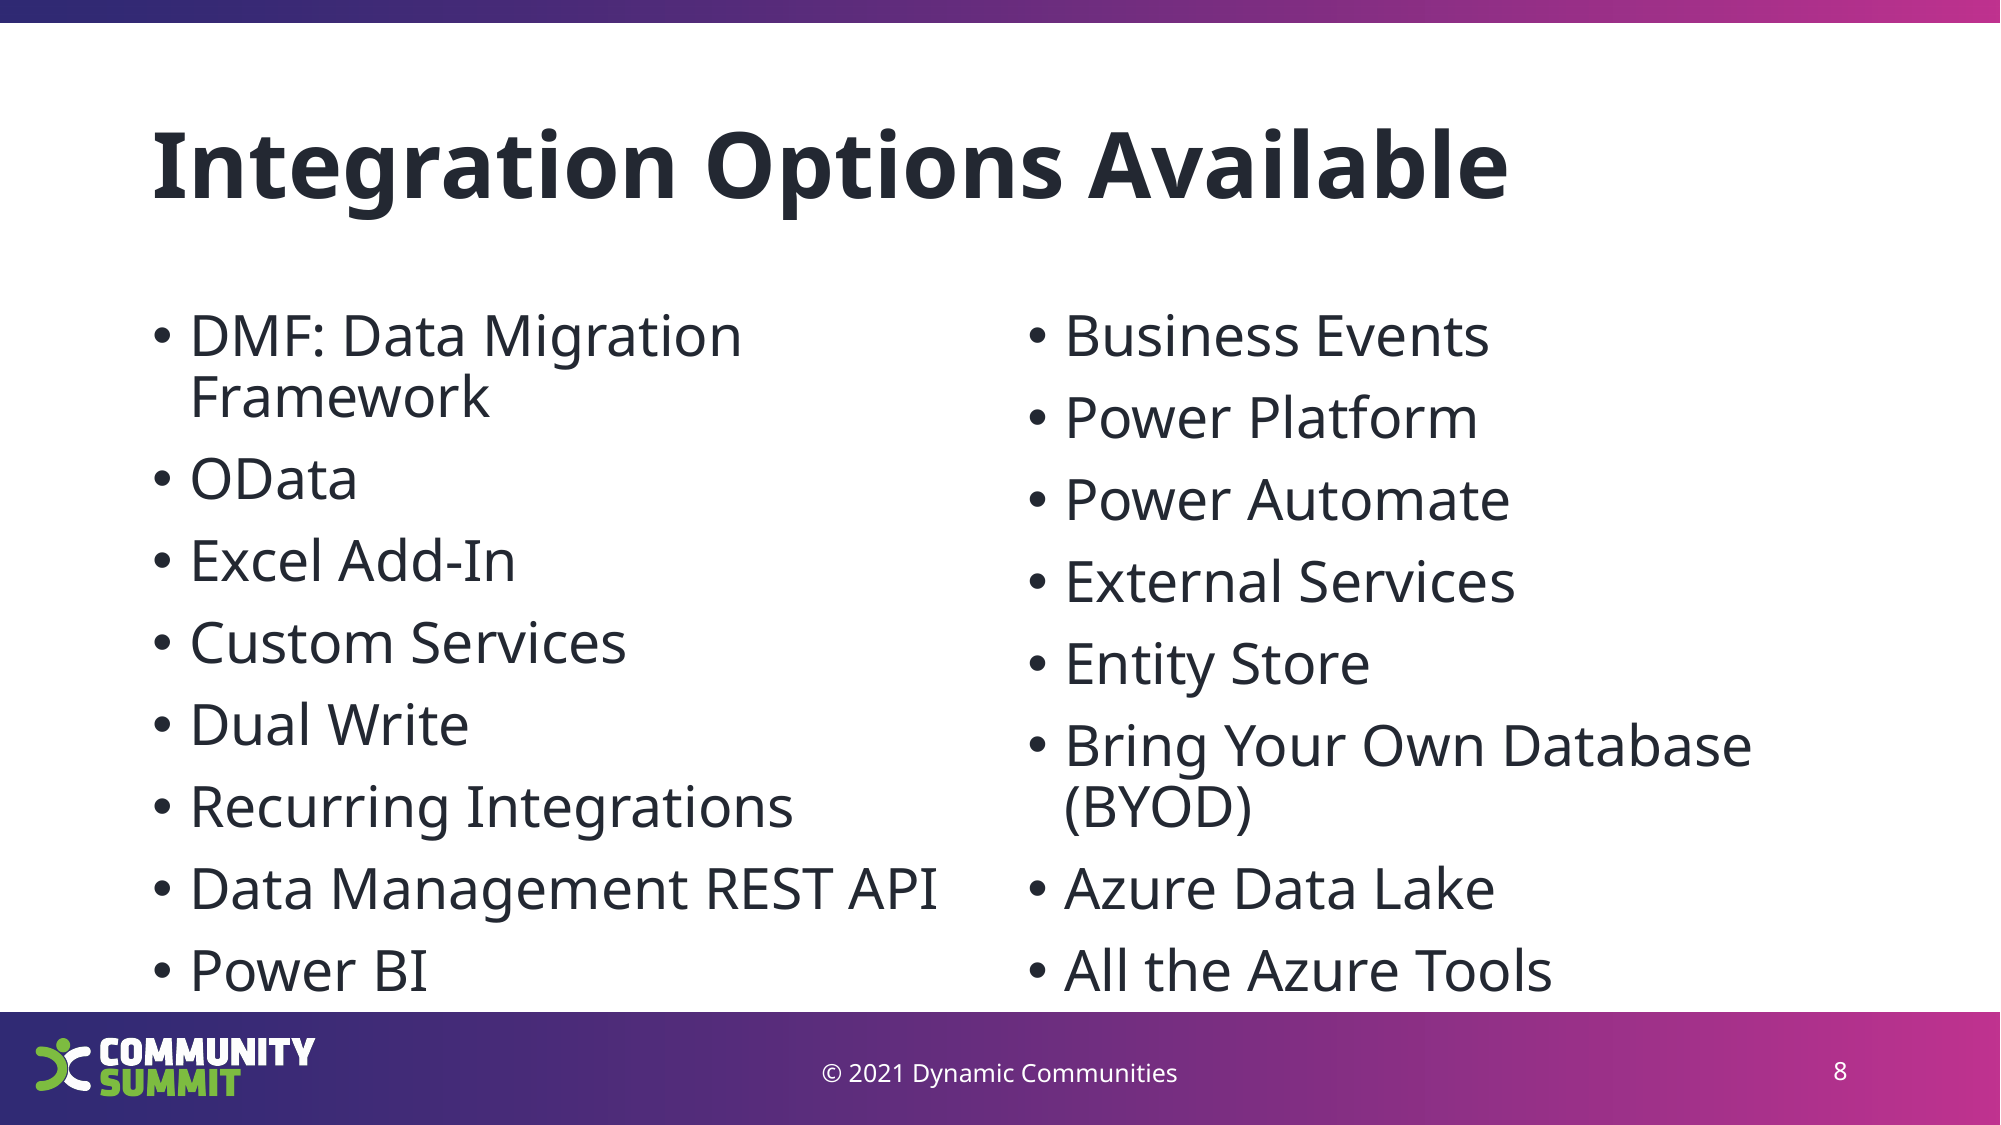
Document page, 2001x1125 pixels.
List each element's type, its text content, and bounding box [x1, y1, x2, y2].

list DMF: Data Migration Framework OData Excel Add-In Custom Services Dual Write Recurring Integrations Data Management REST API Power BI [137, 299, 988, 1014]
picture [0, 1012, 2000, 1125]
footer © 2021 Dynamic Communities [662, 1042, 1338, 1103]
title Integration Options Available [137, 59, 1863, 278]
picture [0, 0, 2000, 23]
list Business Events Power Platform Power Automate External Services Entity Store Bring Your Own Database (BYOD) Azure Data Lake All the Azure Tools [1012, 299, 1863, 1014]
slide_number 8 [1412, 1042, 1863, 1103]
